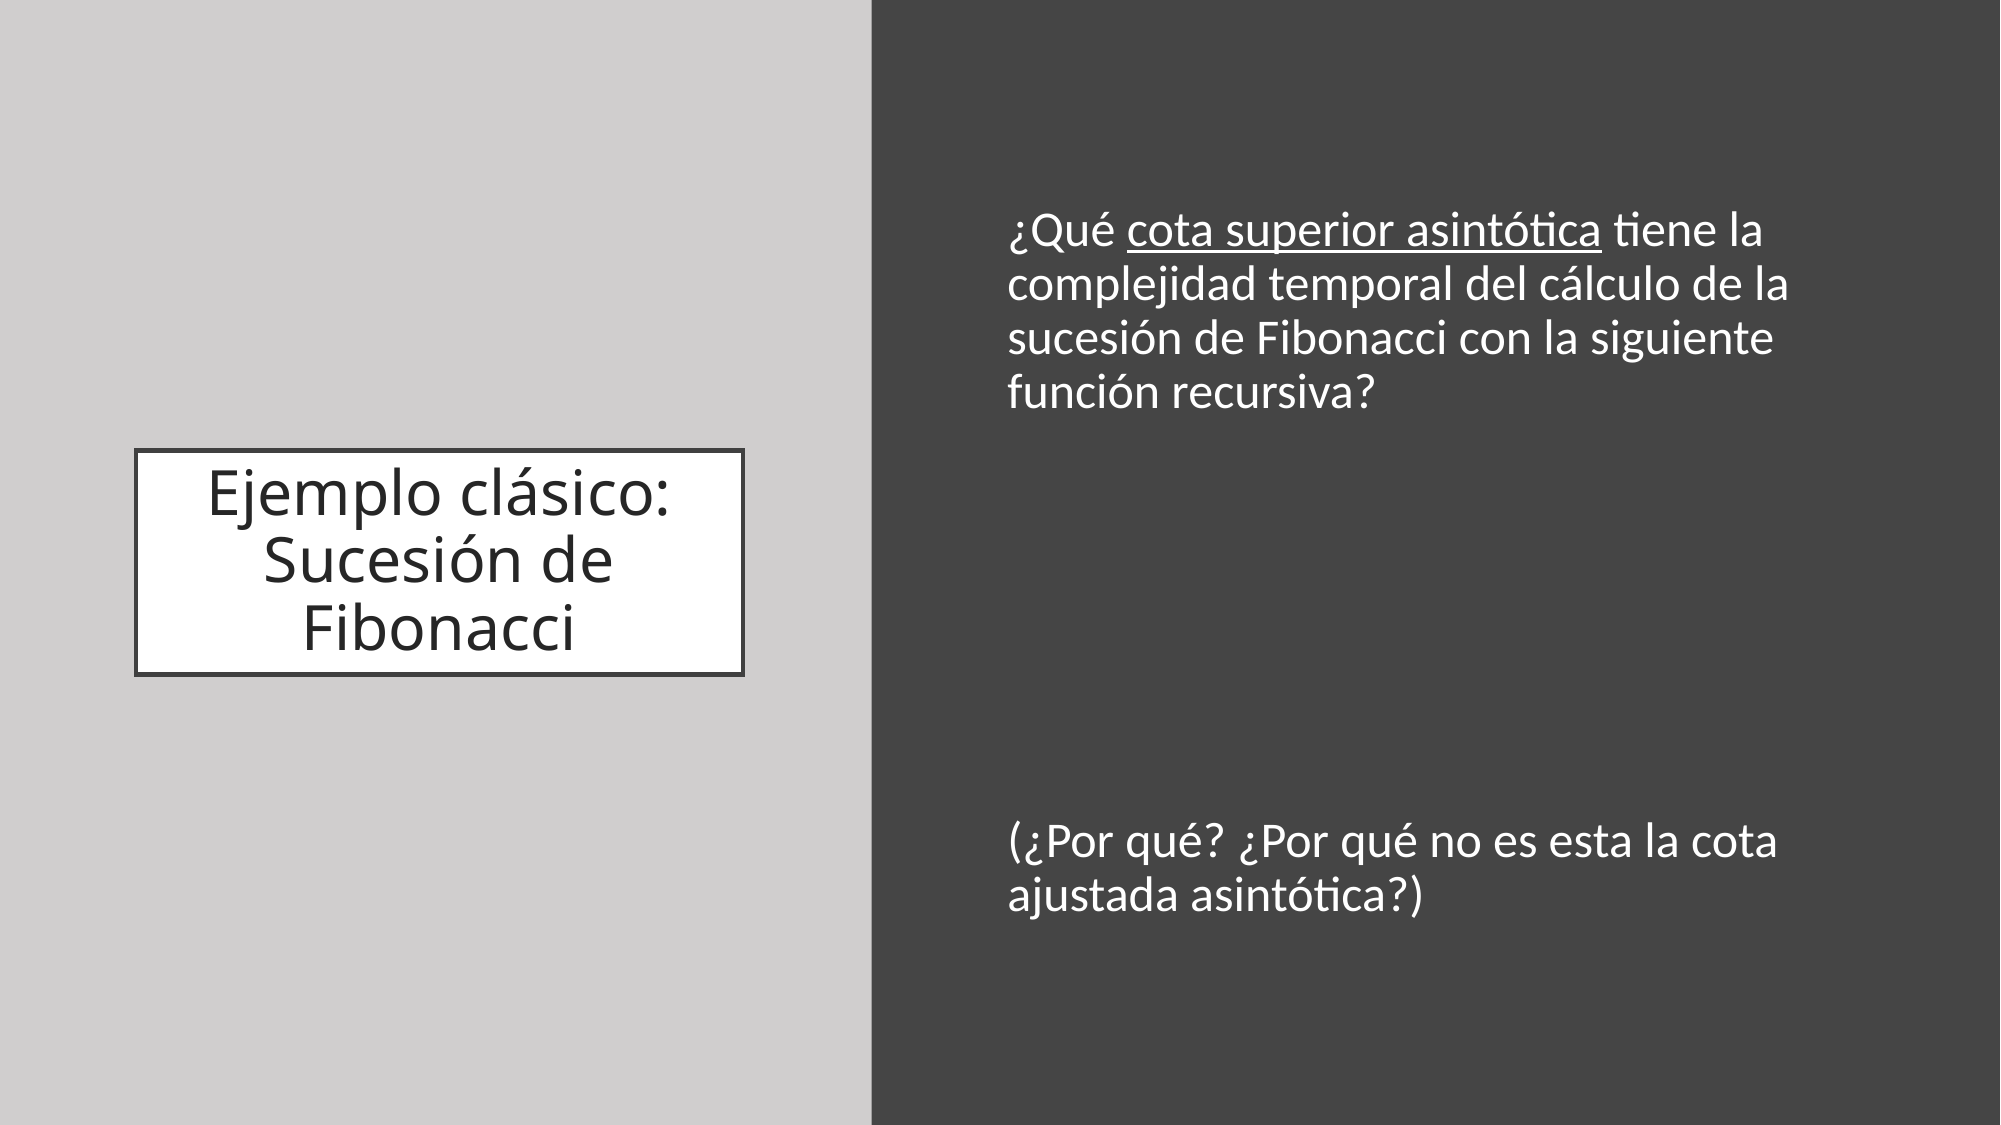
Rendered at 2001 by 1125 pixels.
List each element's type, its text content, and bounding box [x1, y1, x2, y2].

text_box [0, 0, 873, 1125]
title Ejemplo clásico: Sucesión de Fibonacci [136, 450, 743, 675]
